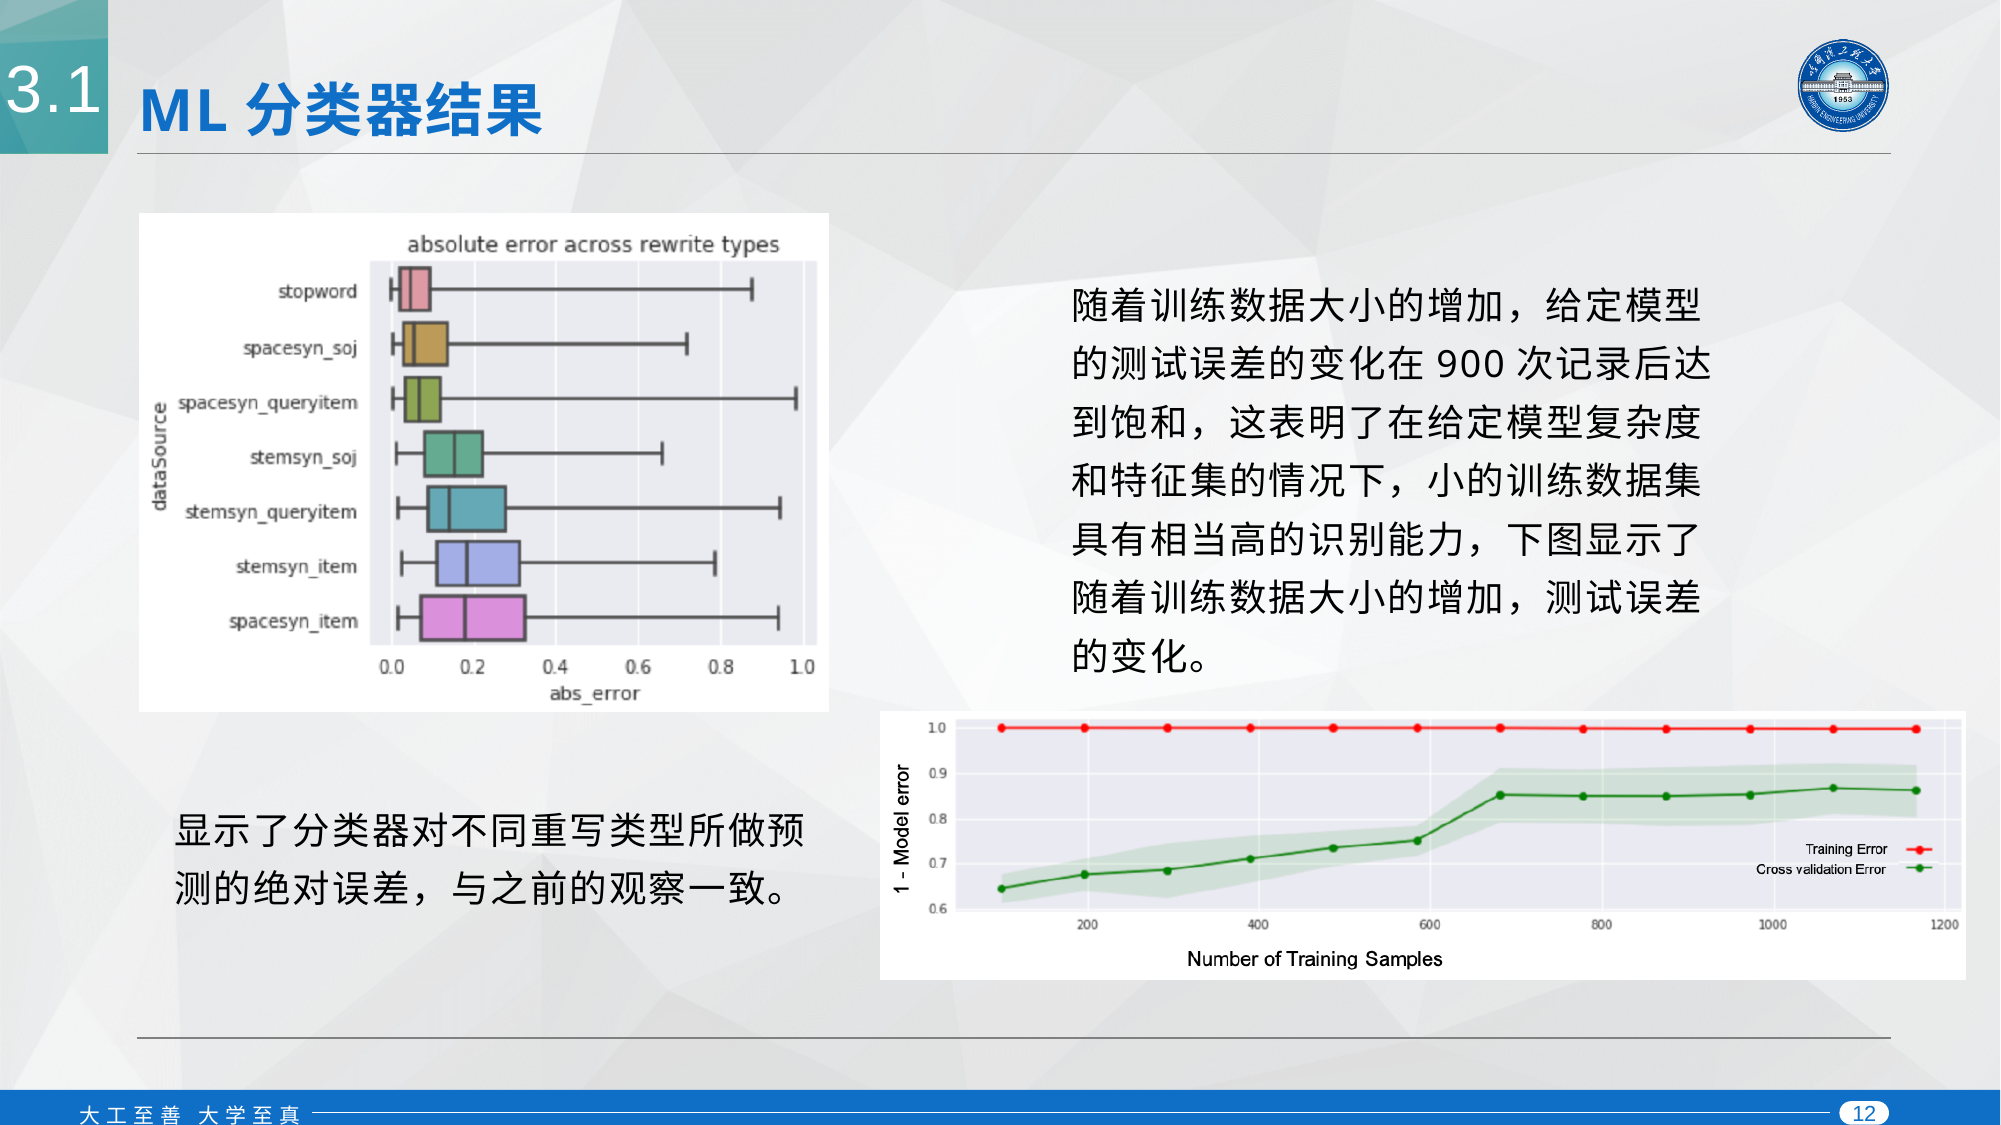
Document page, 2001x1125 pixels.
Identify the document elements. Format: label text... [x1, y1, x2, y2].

picture [0, 0, 2001, 1089]
text_box 随着训练数据大小的增加，给定模型的测试误差的变化在900次记录后达到饱和，这表明了在给定模型复杂度和特征集的情况下，小的训练数据集具有相当高的识别能力，下图显示了随着训练数据大小的增加，测试误差的变化。 [1056, 261, 1748, 686]
title ML分类器结果 [123, 39, 1032, 156]
text_box 显示了分类器对不同重写类型所做预测的绝对误差，与之前的观察一致。 [159, 785, 851, 918]
text_box 3.1 [0, 14, 121, 134]
